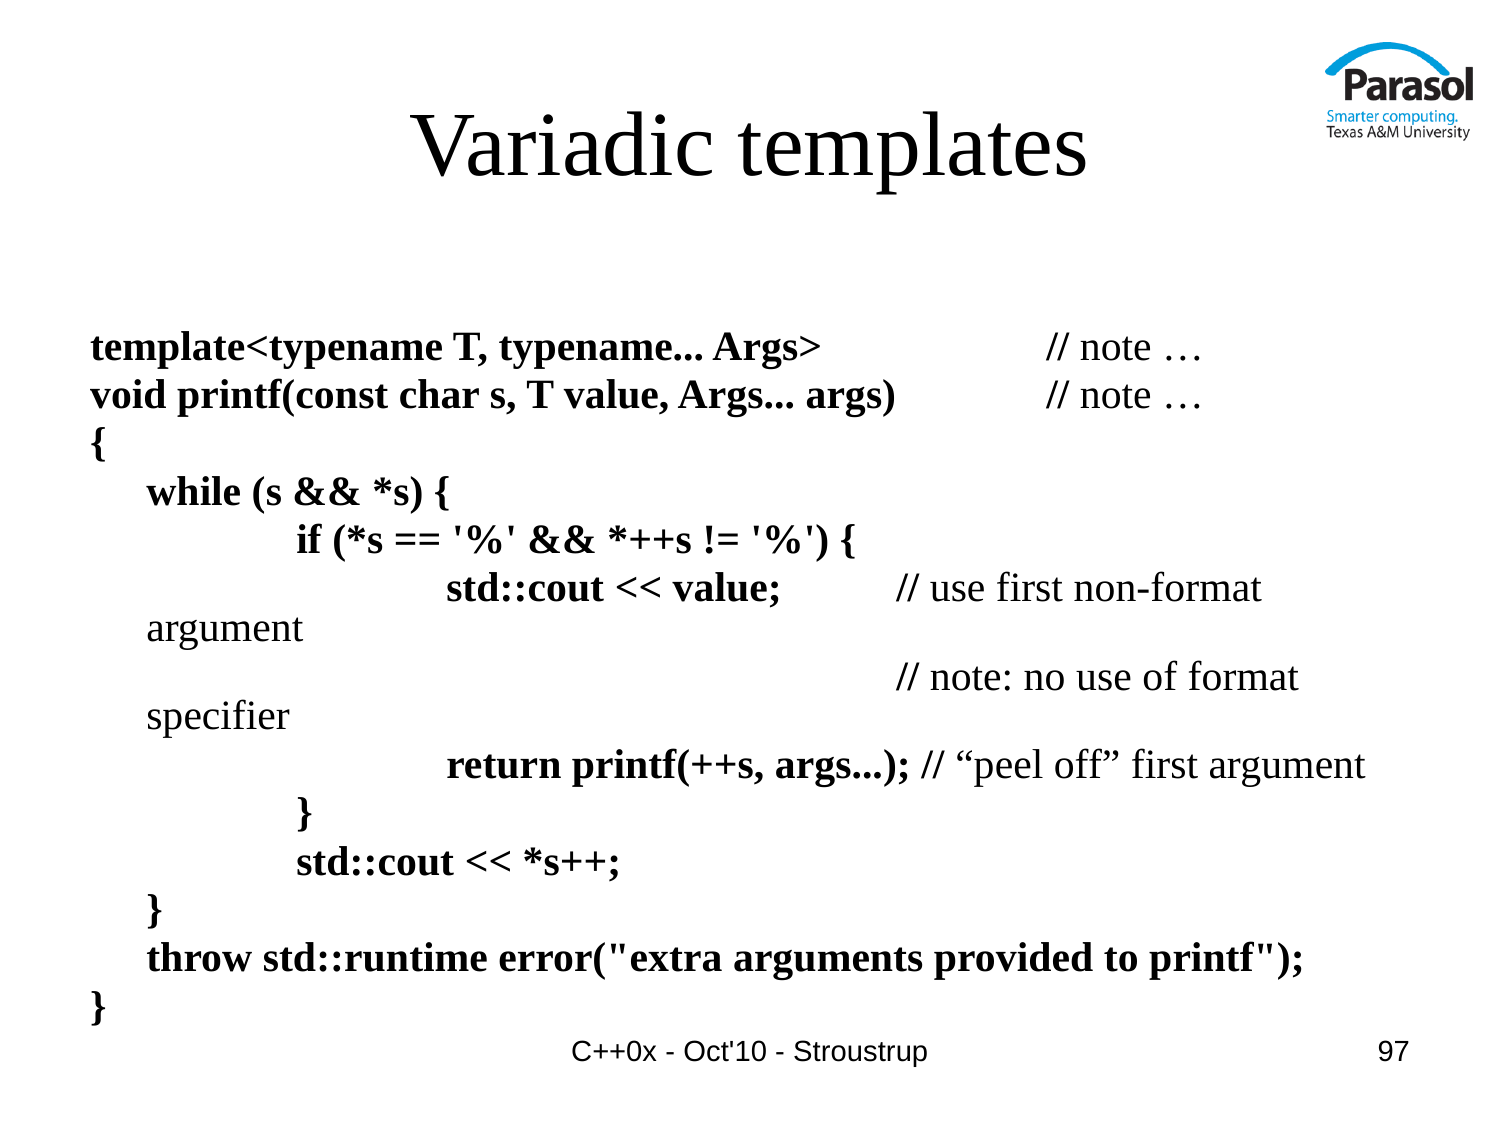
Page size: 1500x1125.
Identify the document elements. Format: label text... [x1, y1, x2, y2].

footer C++0x - Oct'10 - Stroustrup [512, 1024, 988, 1103]
slide_number 97 [1074, 1024, 1426, 1103]
title Variadic templates [74, 44, 1426, 233]
list template<typename T, typename... Args> // note … void printf(const char s, T value, Args... args) // note … { while (s && *s) { if (*s == '%' && *++s != '%') { std::cout << value; // use first non-format argument // note: no use of format specifier return printf(++s, args...); // “peel off” first argument } std::cout << *s++; } throw std::runtime error("extra arguments provided to printf"); } [74, 262, 1426, 1006]
picture [1312, 24, 1488, 158]
